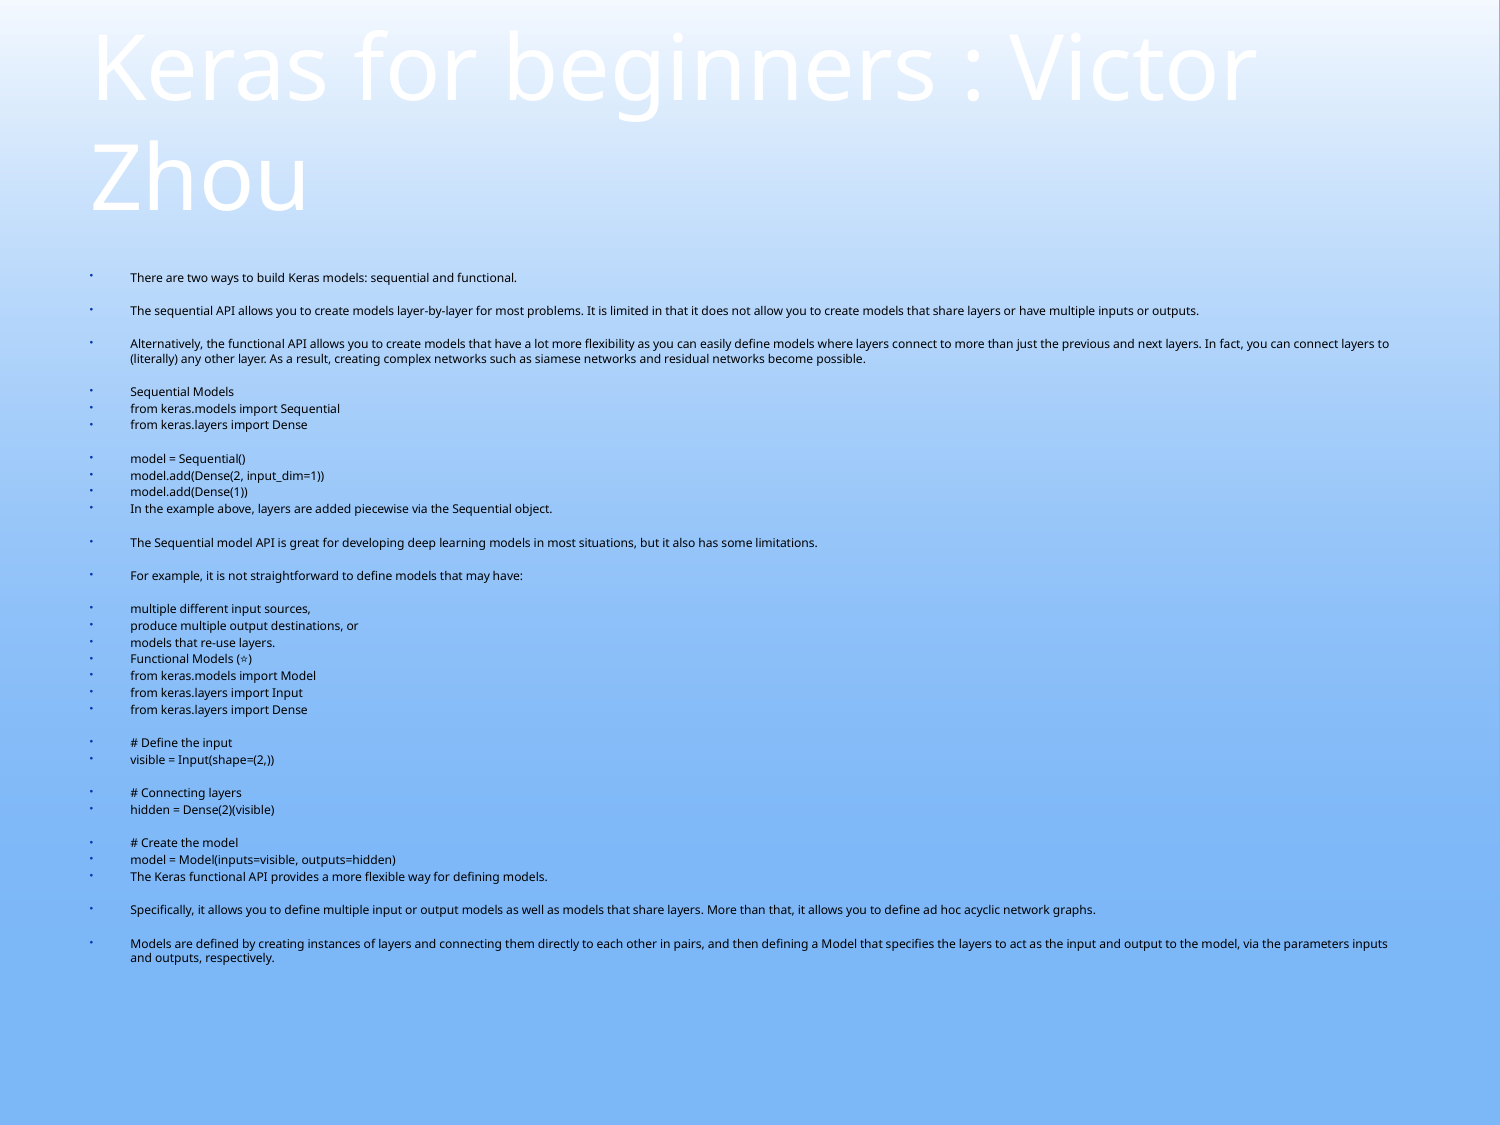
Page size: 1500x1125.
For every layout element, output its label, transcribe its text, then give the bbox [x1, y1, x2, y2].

list There are two ways to build Keras models: sequential and functional. The sequential API allows you to create models layer-by-layer for most problems. It is limited in that it does not allow you to create models that share layers or have multiple inputs or outputs. Alternatively, the functional API allows you to create models that have a lot more flexibility as you can easily define models where layers connect to more than just the previous and next layers. In fact, you can connect layers to (literally) any other layer. As a result, creating complex networks such as siamese networks and residual networks become possible. Sequential Models from keras.models import Sequential from keras.layers import Dense model = Sequential() model.add(Dense(2, input_dim=1)) model.add(Dense(1)) In the example above, layers are added piecewise via the Sequential object. The Sequential model API is great for developing deep learning models in most situations, but it also has some limitations. For example, it is not straightforward to define models that may have: multiple different input sources, produce multiple output destinations, or models that re-use layers. Functional Models (⭐️) from keras.models import Model from keras.layers import Input from keras.layers import Dense # Define the input visible = Input(shape=(2,)) # Connecting layers hidden = Dense(2)(visible) # Create the model model = Model(inputs=visible, outputs=hidden) The Keras functional API provides a more flexible way for defining models. Specifically, it allows you to define multiple input or output models as well as models that share layers. More than that, it allows you to define ad hoc acyclic network graphs. Models are defined by creating instances of layers and connecting them directly to each other in pairs, and then defining a Model that specifies the layers to act as the input and output to the model, via the parameters inputs and outputs, respectively. [75, 262, 1425, 1005]
title Keras for beginners : Victor Zhou [75, 24, 1425, 213]
